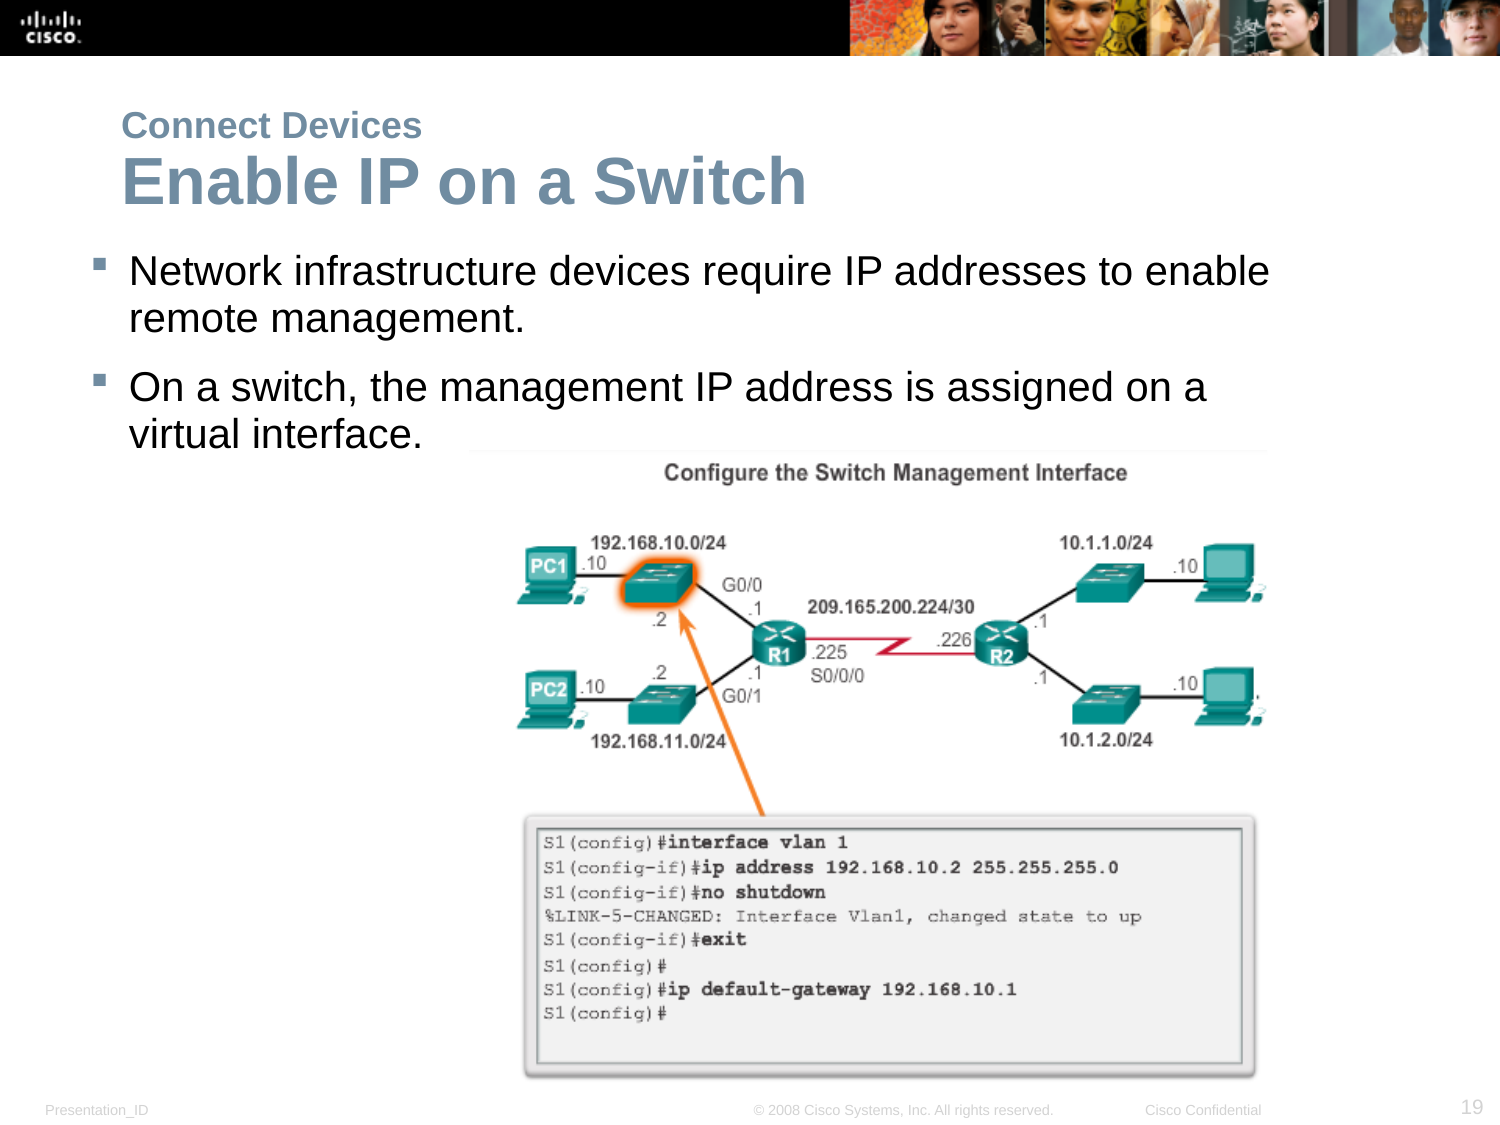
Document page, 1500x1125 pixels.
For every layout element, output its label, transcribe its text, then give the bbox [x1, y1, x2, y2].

title Connect Devices Enable IP on a Switch [107, 87, 1444, 226]
list Network infrastructure devices require IP addresses to enable remote management. On a switch, the management IP address is assigned on a virtual interface. [76, 240, 1334, 1024]
picture [468, 449, 1268, 1091]
picture [0, 0, 1500, 56]
